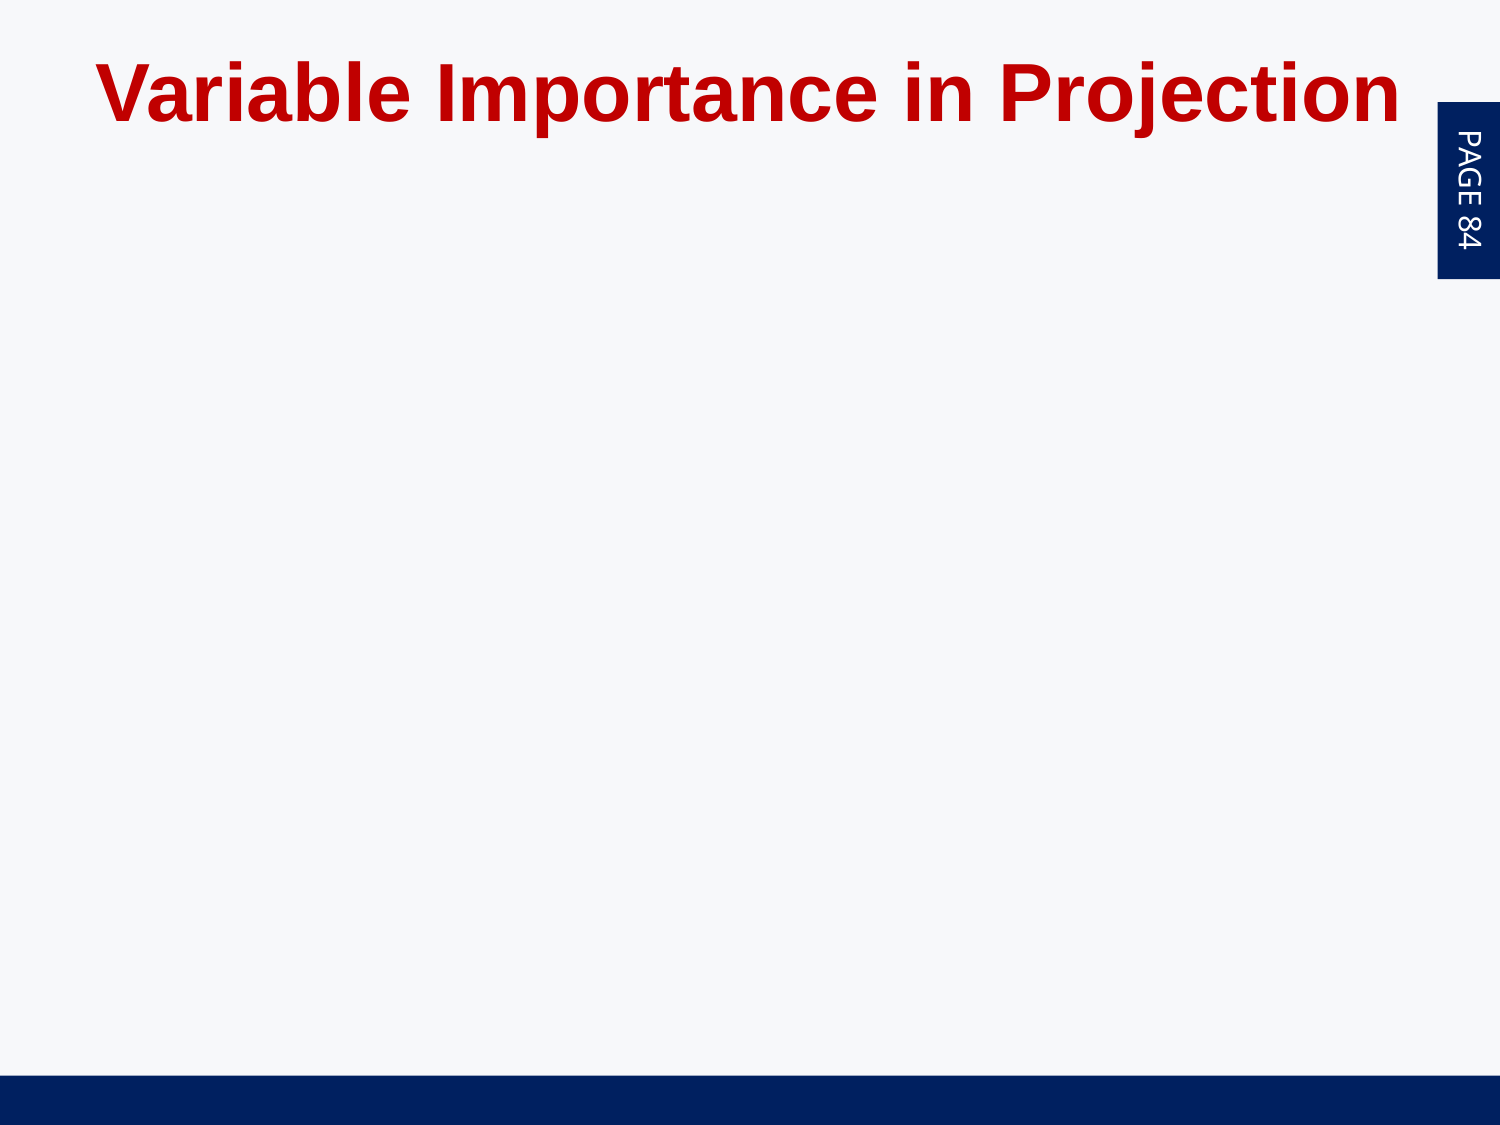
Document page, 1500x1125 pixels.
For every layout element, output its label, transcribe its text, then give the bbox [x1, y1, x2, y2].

text_box Variable Importance in Projection [74, 17, 1425, 160]
